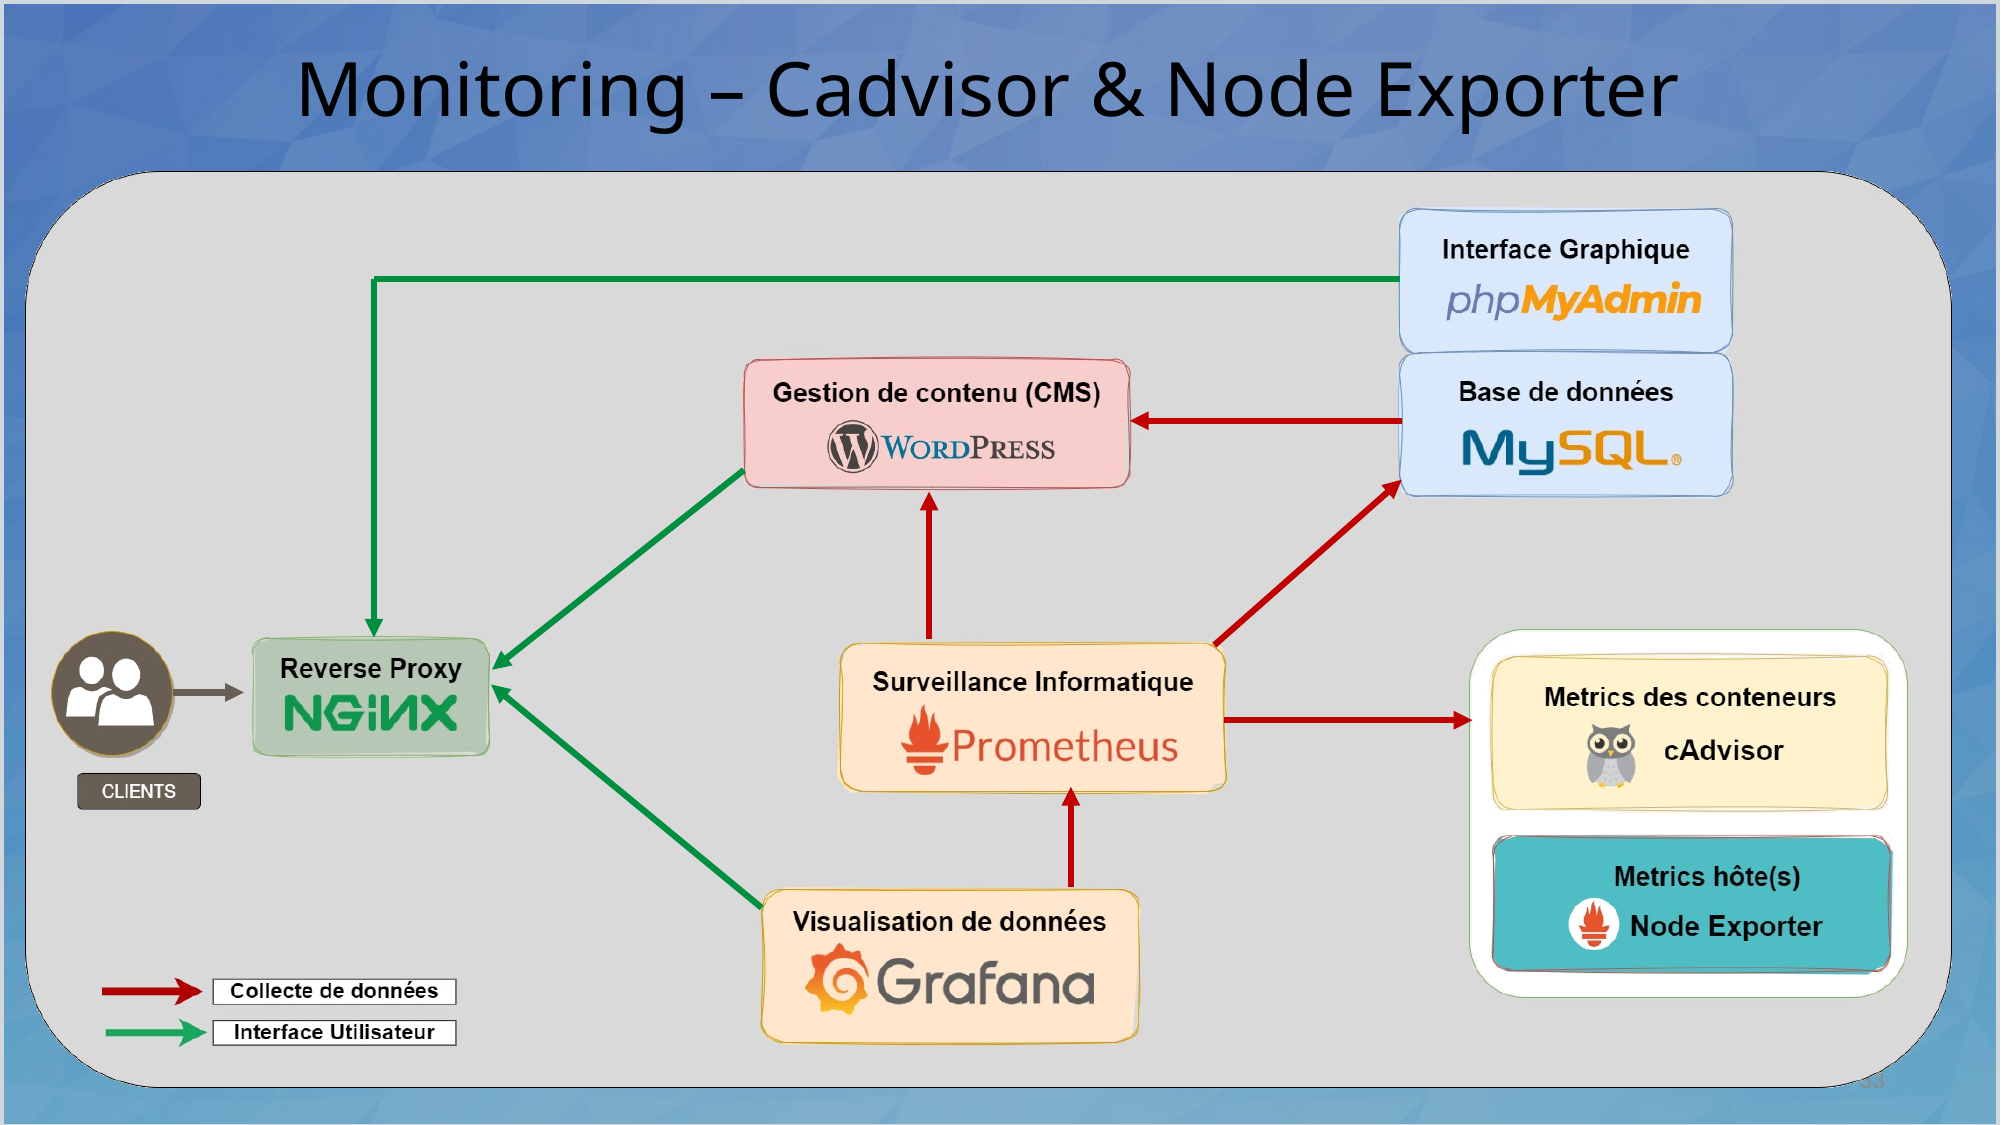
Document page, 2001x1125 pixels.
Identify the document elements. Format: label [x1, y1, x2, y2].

picture [7, 171, 1961, 1125]
text_box [492, 470, 744, 670]
text_box [0, 0, 2000, 1125]
text_box [1214, 479, 1402, 646]
text_box [491, 684, 762, 908]
